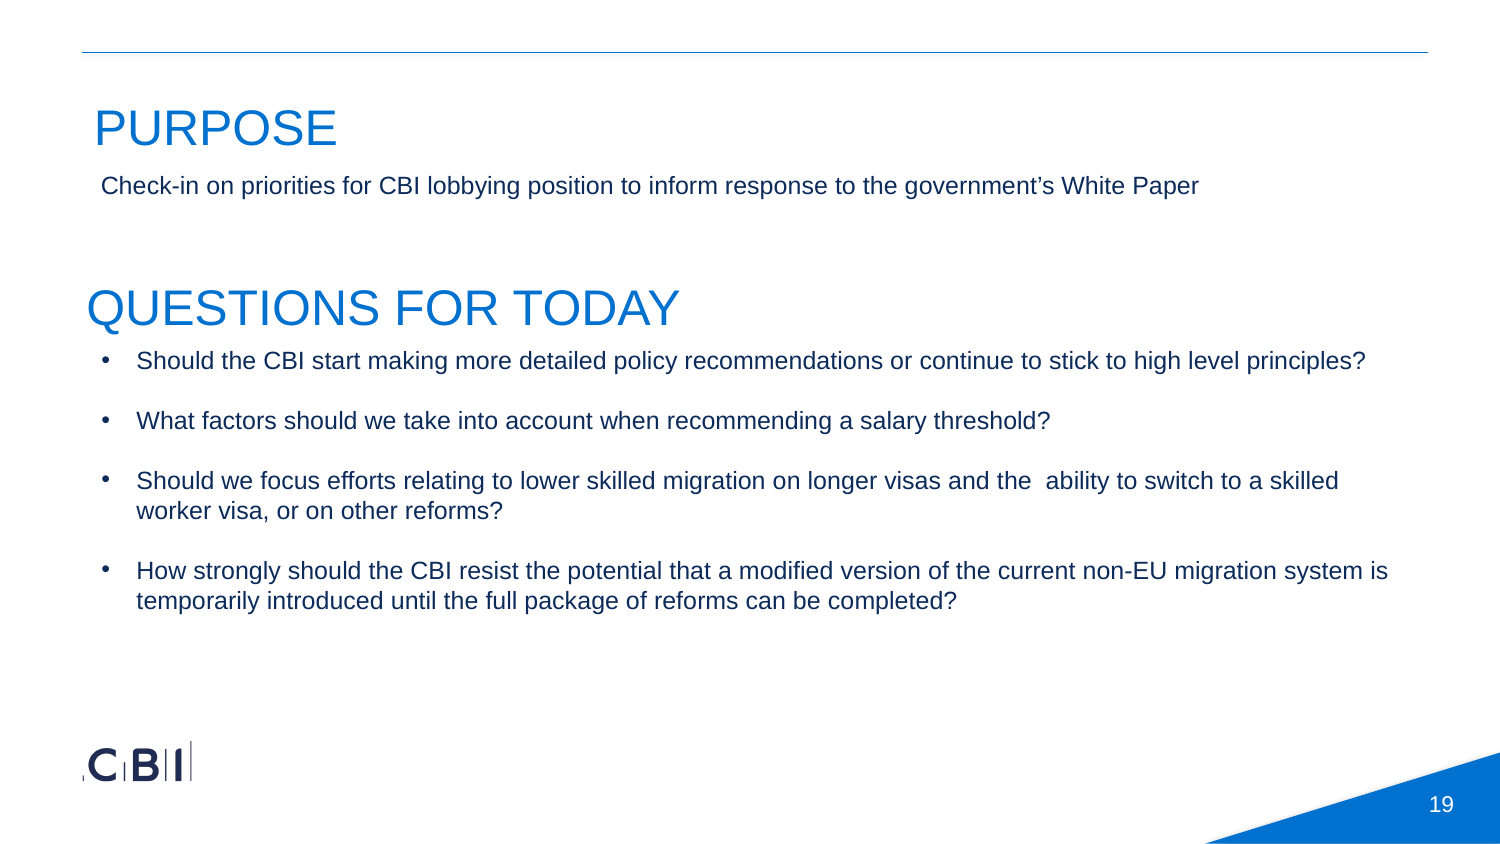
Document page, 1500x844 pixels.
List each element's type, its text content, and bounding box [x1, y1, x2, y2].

title Questions for today [86, 275, 1097, 337]
picture [82, 740, 192, 782]
text_box Check-in on priorities for CBI lobbying position to inform response to the government’s White Paper [86, 162, 1422, 207]
text_box Should the CBI start making more detailed policy recommendations or continue to stick to high level principles? What factors should we take into account when recommending a salary threshold? Should we focus efforts relating to lower skilled migration on longer visas and the ability to switch to a skilled worker visa, or on other reforms? How strongly should the CBI resist the potential that a modified version of the current non-EU migration system is temporarily introduced until the full package of reforms can be completed? [86, 337, 1414, 622]
text_box Purpose [93, 101, 1104, 162]
